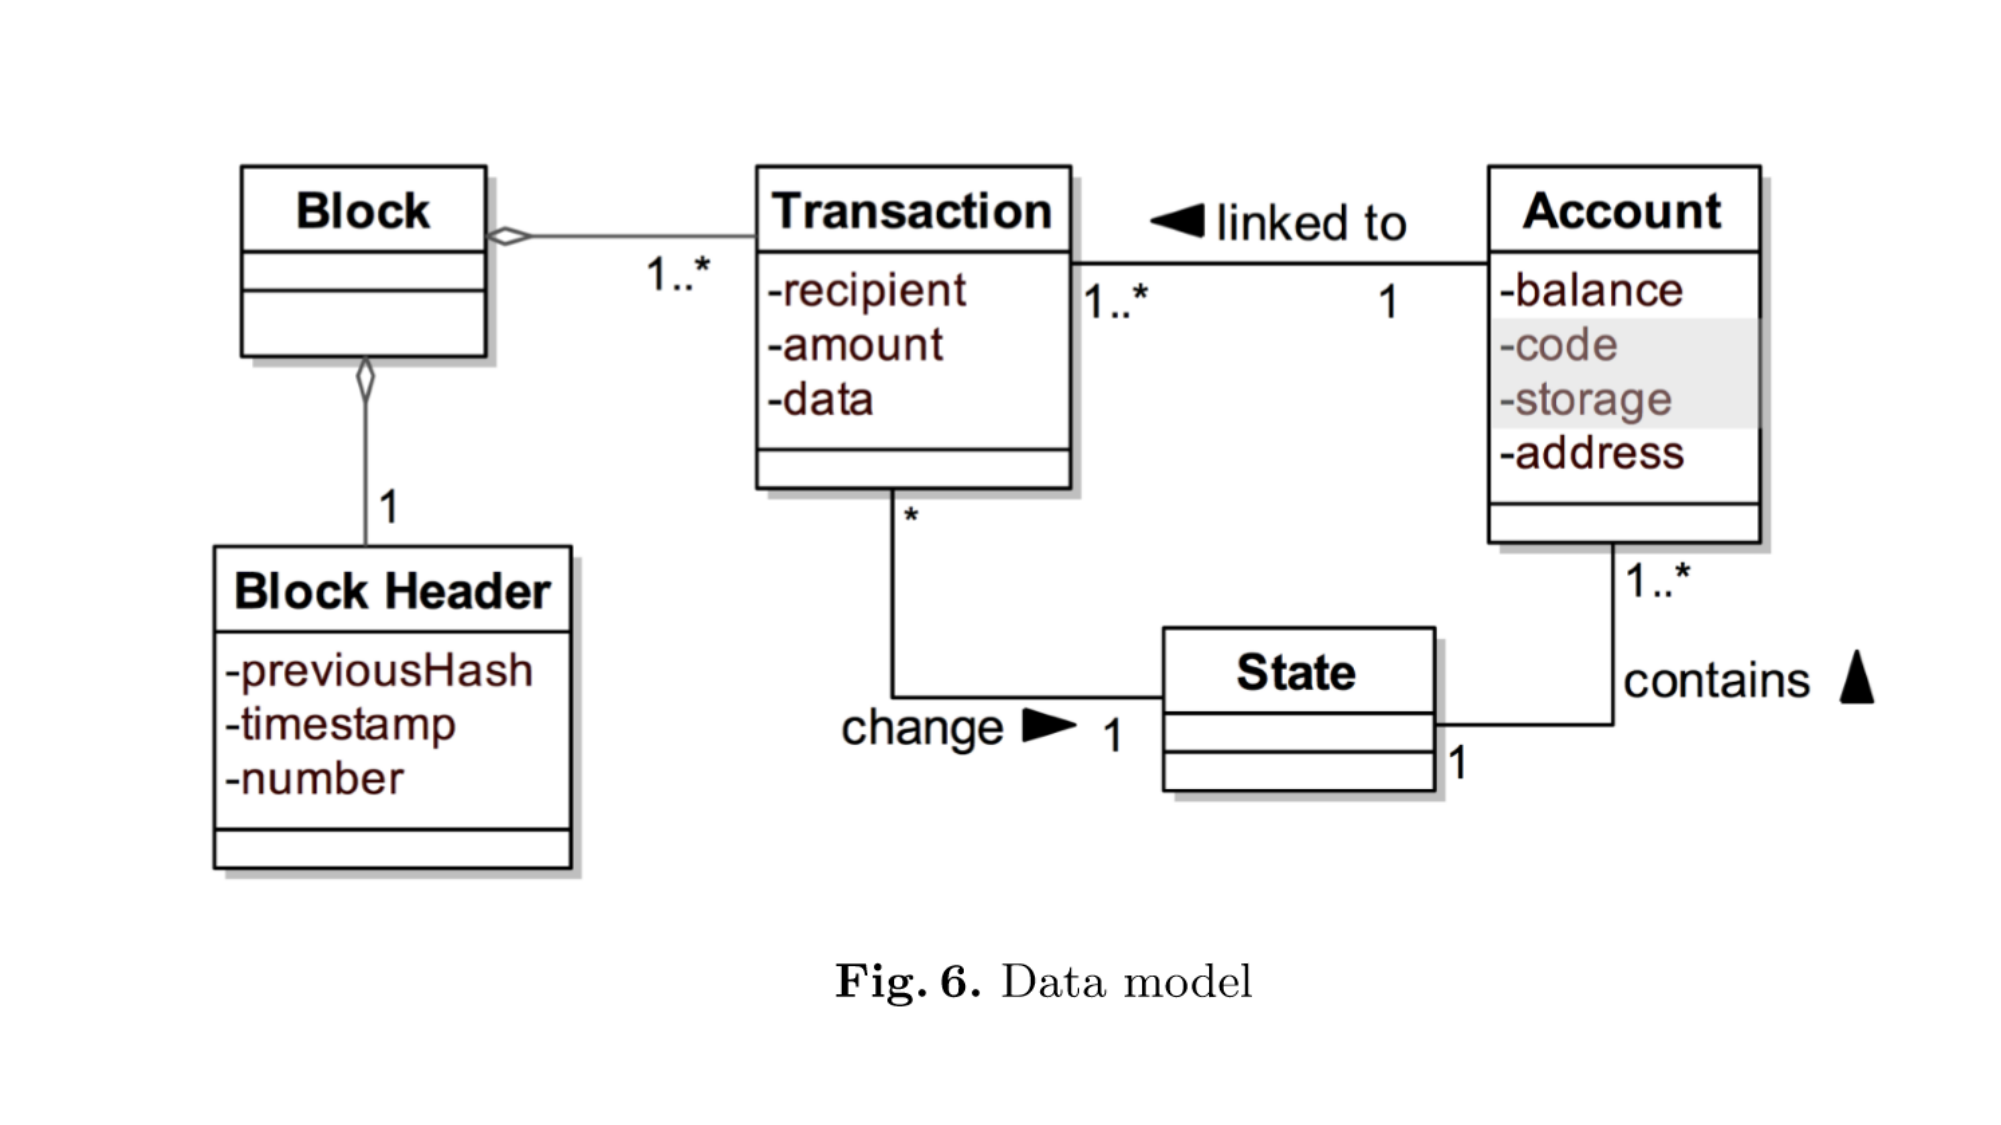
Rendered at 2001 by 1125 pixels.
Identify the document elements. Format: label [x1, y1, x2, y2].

picture [0, 96, 2000, 1028]
